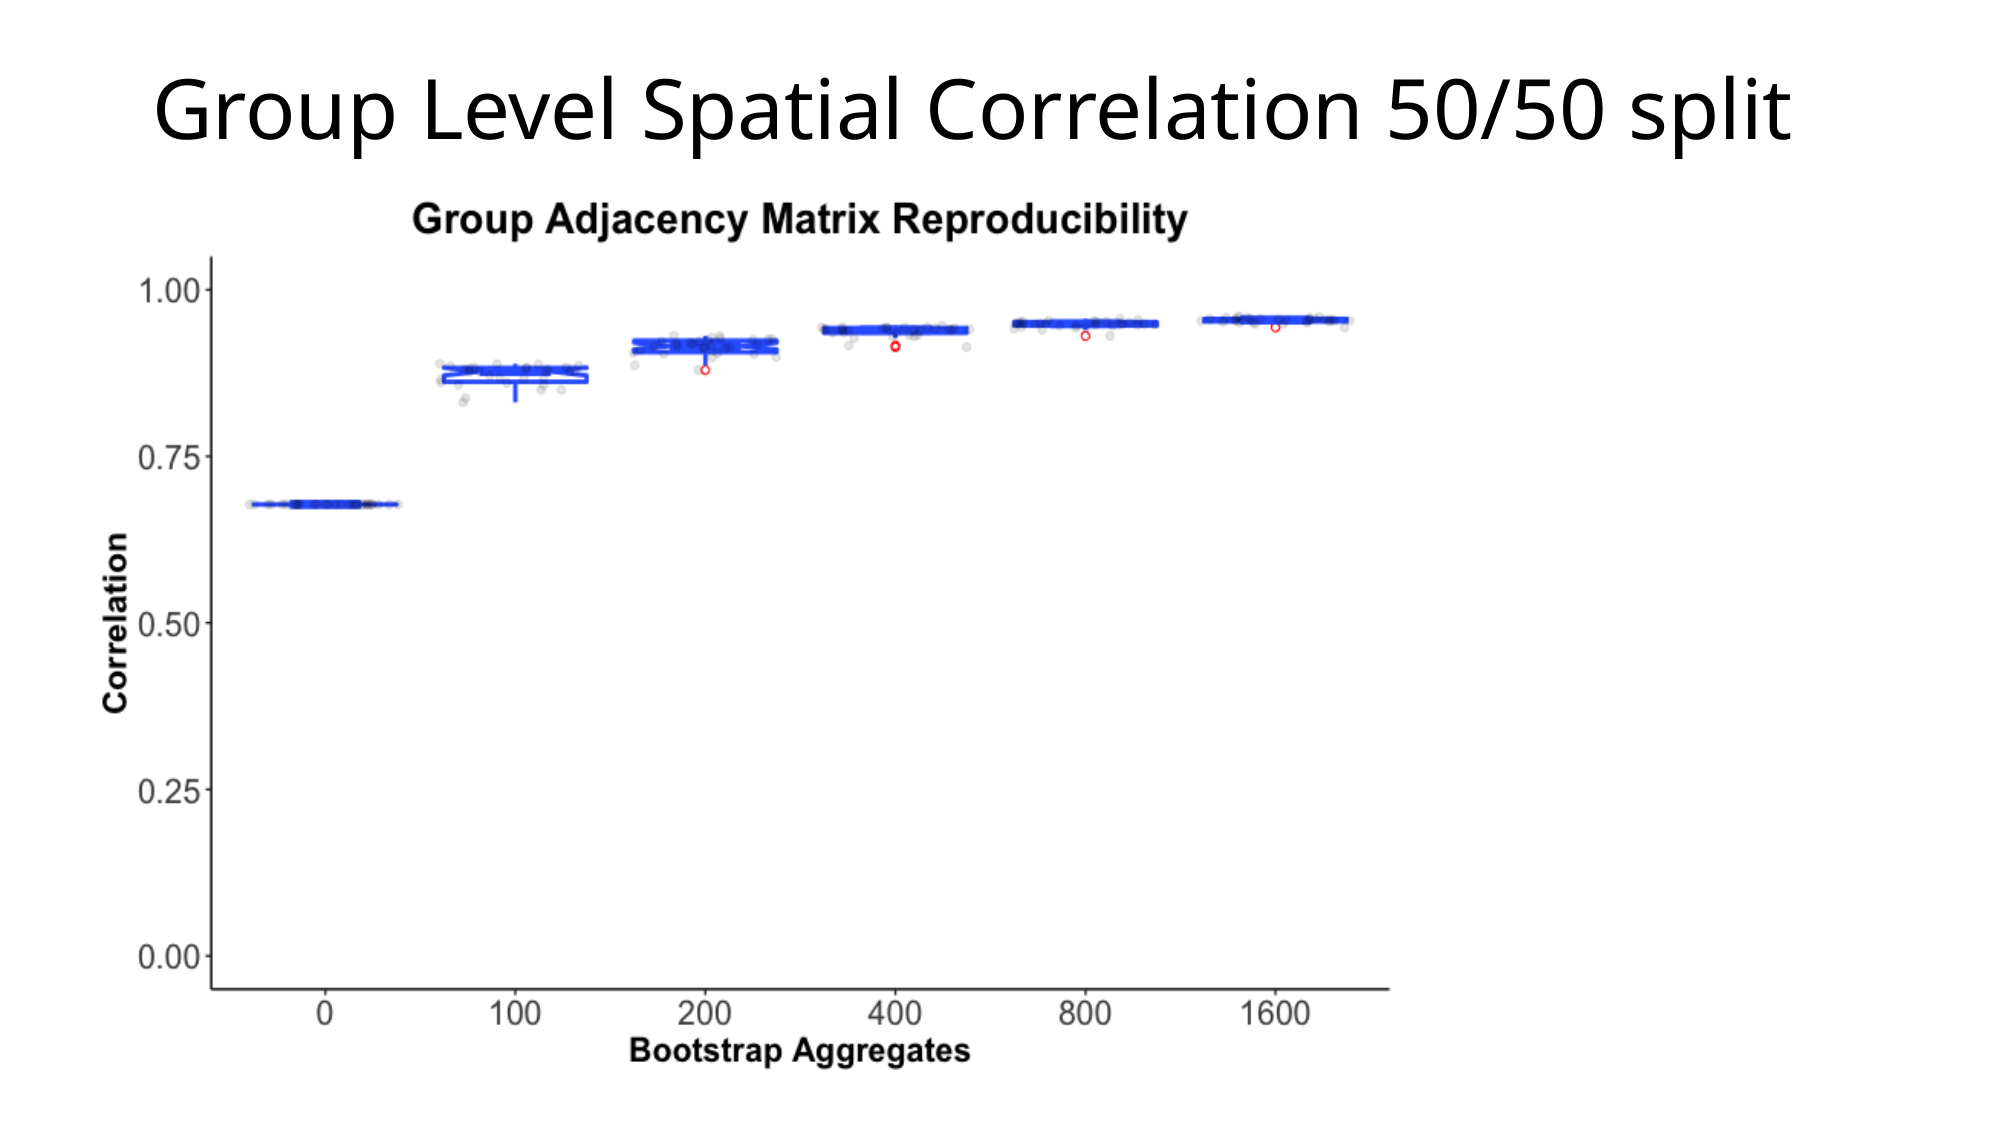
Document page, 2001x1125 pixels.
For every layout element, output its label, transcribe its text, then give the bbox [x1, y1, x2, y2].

text_box Group Level Spatial Correlation 50/50 split [137, 59, 1961, 278]
picture [92, 195, 1401, 1078]
